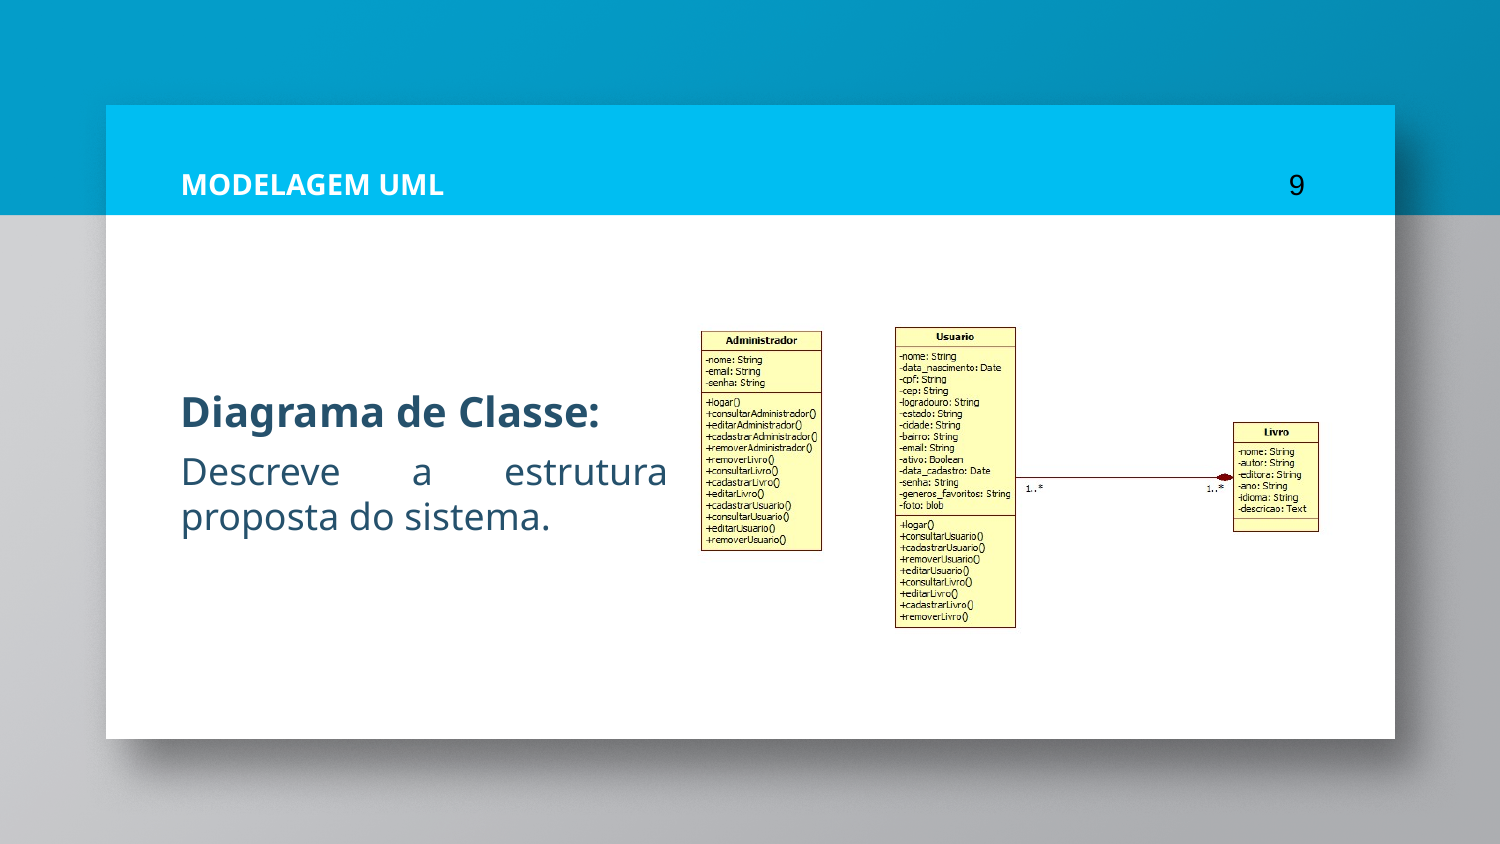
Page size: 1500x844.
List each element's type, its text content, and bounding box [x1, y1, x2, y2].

picture [0, 216, 1500, 844]
slide_number 9 [1273, 106, 1364, 217]
title MODELAGEM UML [165, 106, 1273, 217]
list Diagrama de Classe: Descreve a estrutura proposta do sistema. [165, 370, 678, 584]
